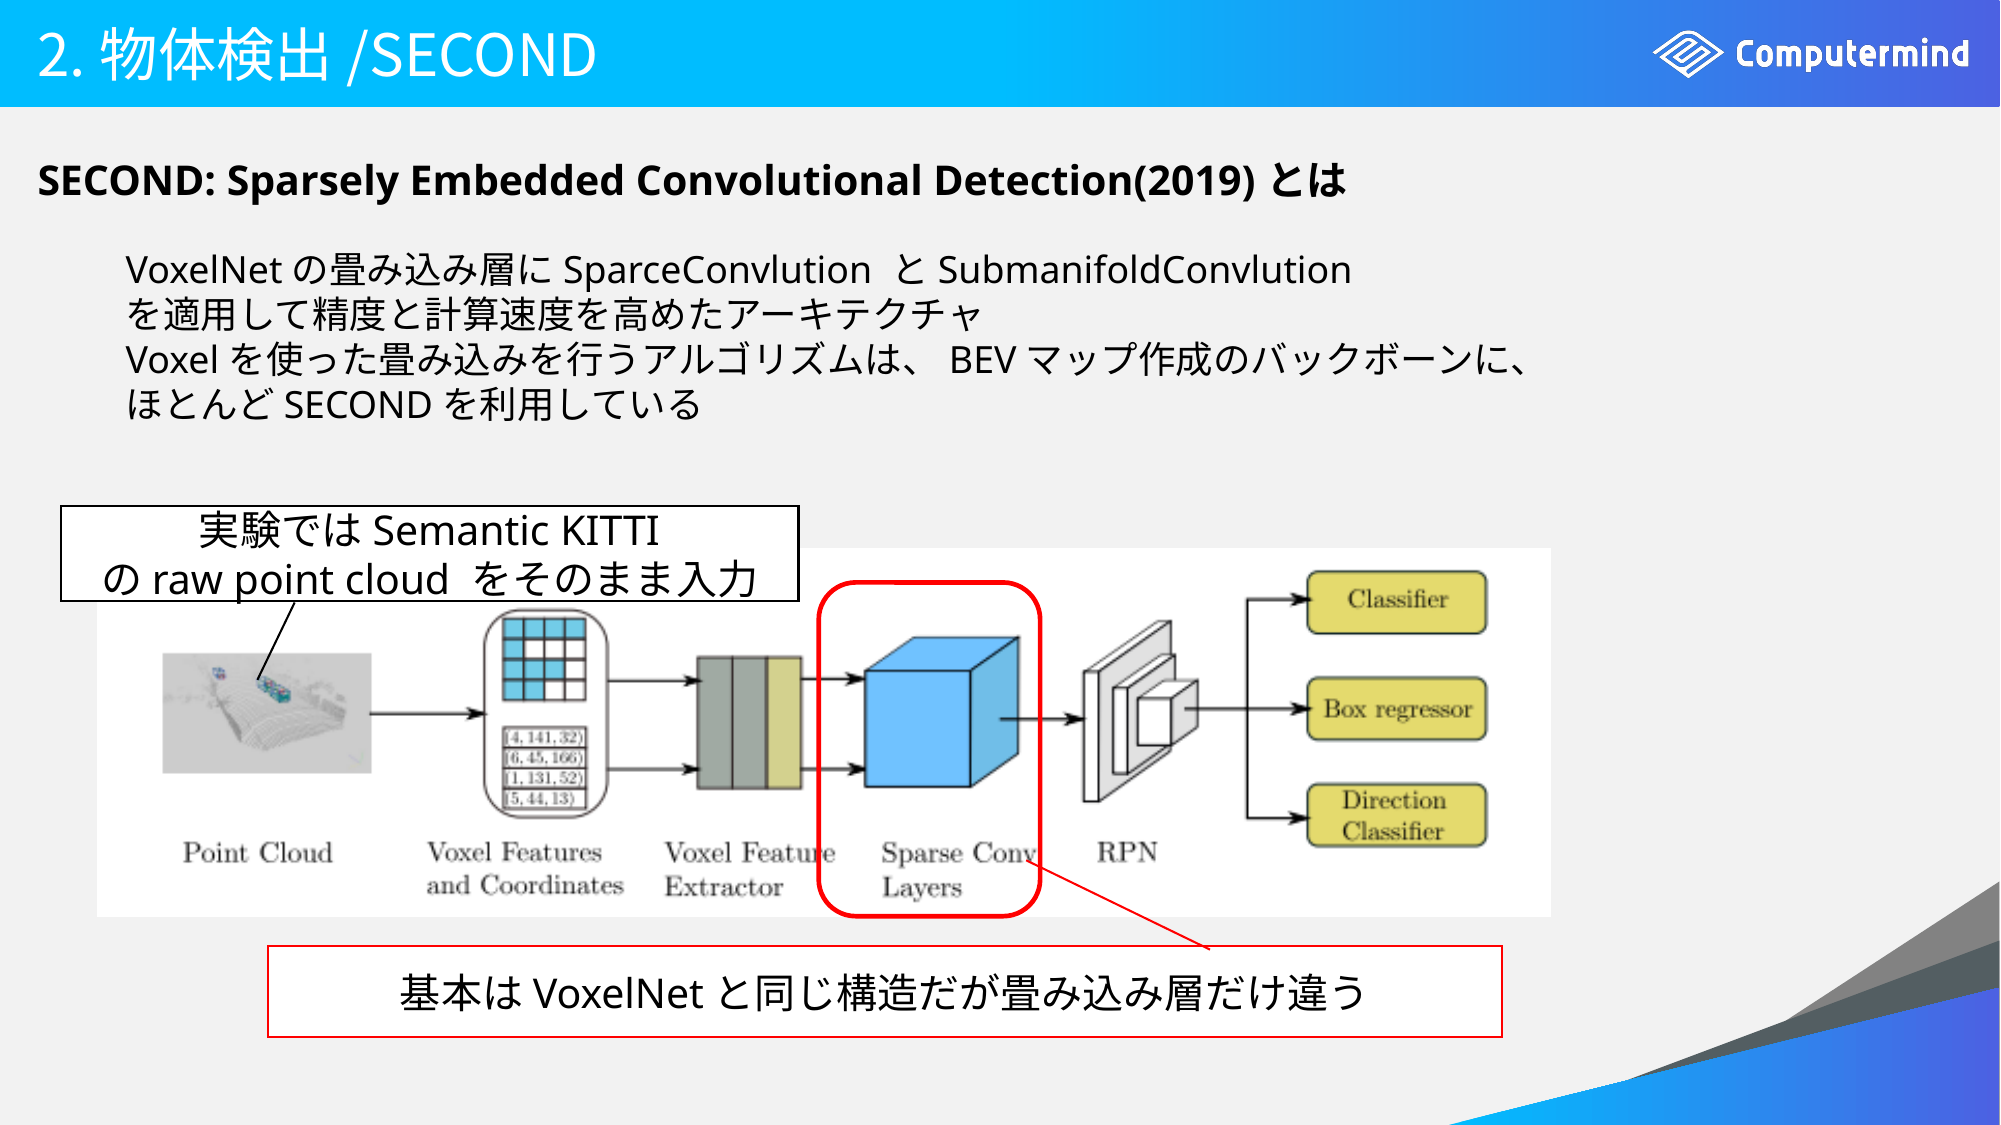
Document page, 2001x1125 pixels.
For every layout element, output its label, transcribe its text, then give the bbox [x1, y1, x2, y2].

picture [1652, 26, 1970, 79]
text_box SECOND: Sparsely Embedded Convolutional Detection(2019)とは [22, 147, 1797, 212]
text_box VoxelNetの畳み込み層にSparceConvlution とSubmanifoldConvlution を適用して精度と計算速度を高めたアーキテクチャ Voxelを使った畳み込みを行うアルゴリズムは、BEVマップ作成のバックボーンに、 ほとんどSECONDを利用している [110, 239, 1849, 434]
title 2.物体検出/SECOND [22, 0, 1626, 107]
text_box 実験ではSemantic KITTI のraw point cloud をそのまま入力 [60, 505, 800, 602]
picture [97, 548, 1551, 917]
text_box 基本はVoxelNetと同じ構造だが畳み込み層だけ違う [267, 917, 1503, 1038]
